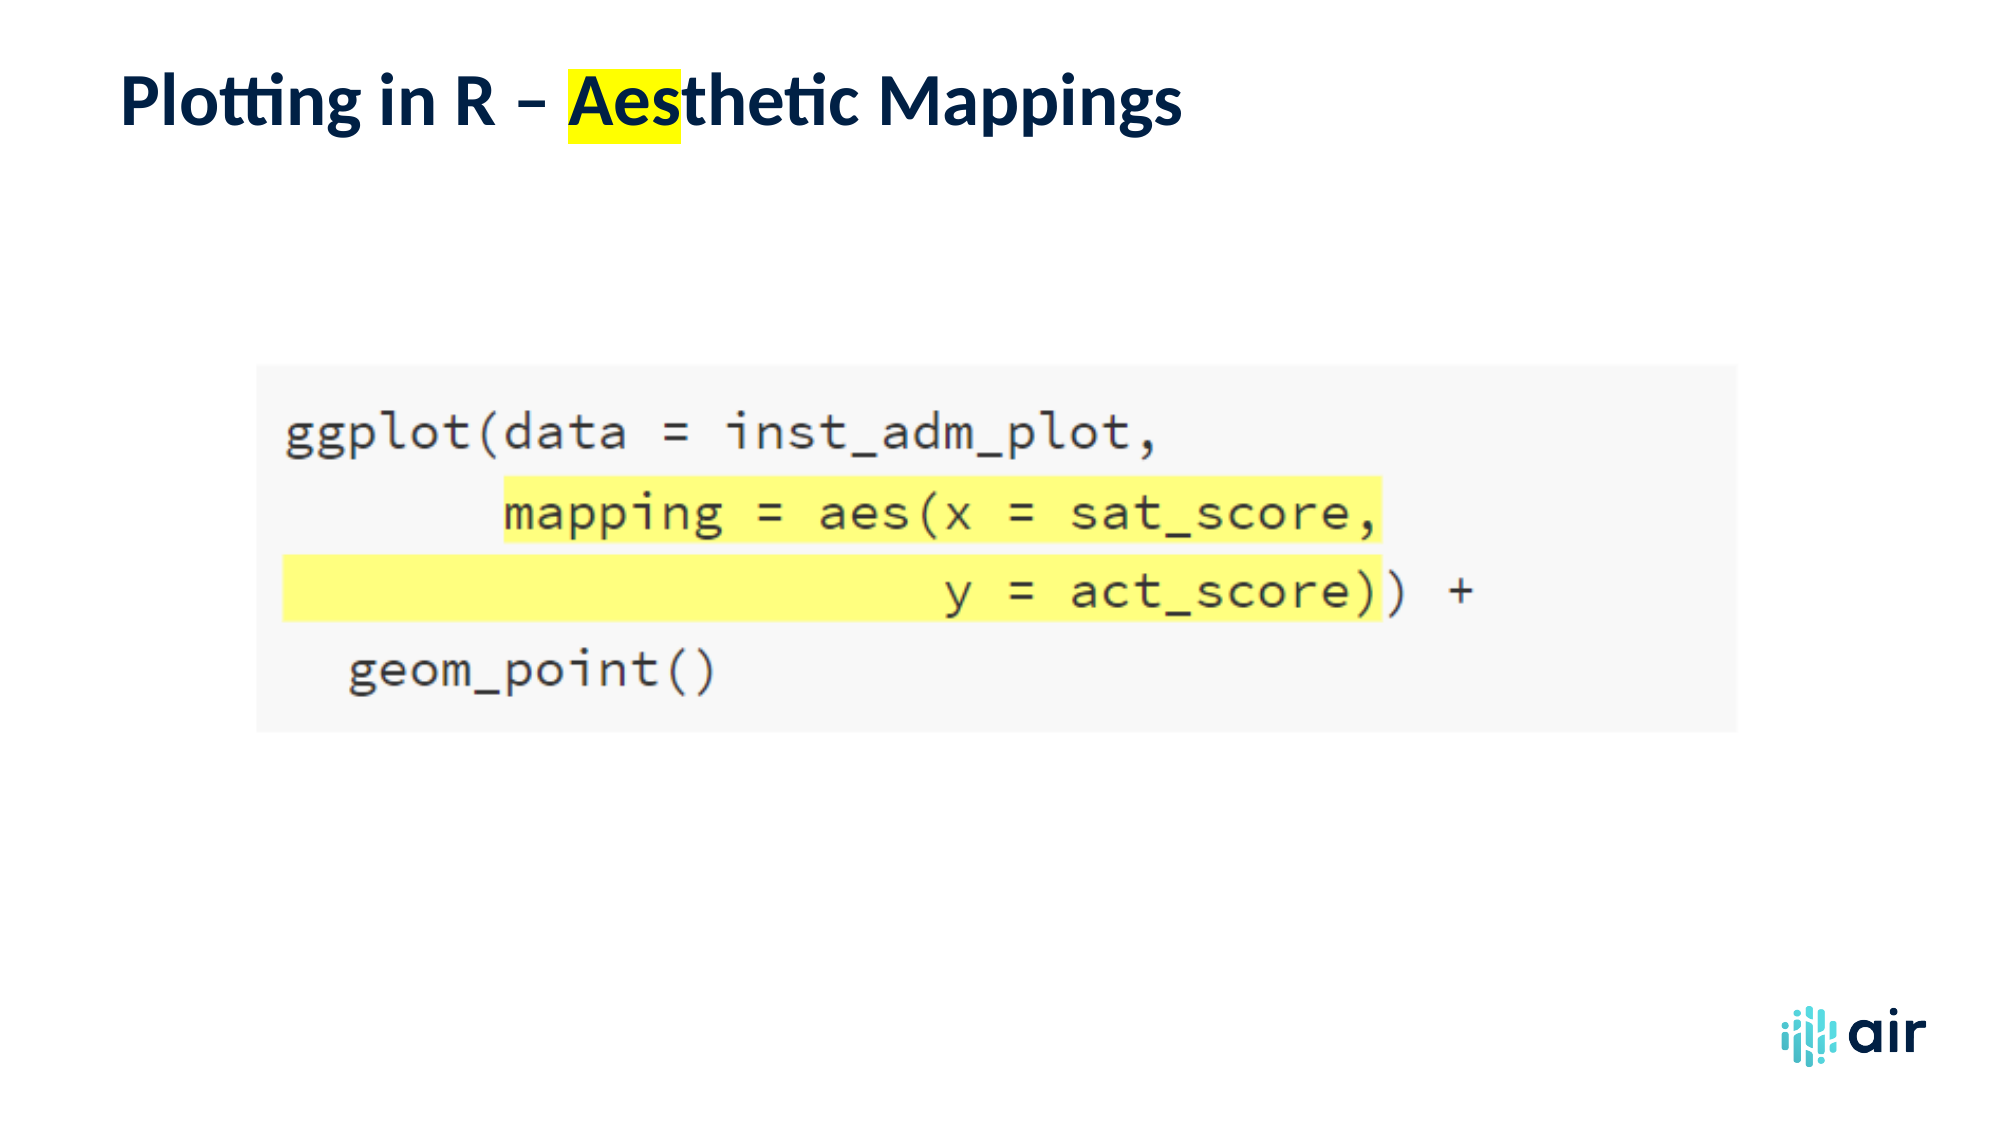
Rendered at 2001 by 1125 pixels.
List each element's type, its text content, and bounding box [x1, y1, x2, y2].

title Plotting in R – Aesthetic Mappings [105, 52, 1895, 240]
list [217, 337, 1783, 788]
picture [1773, 1001, 1932, 1070]
